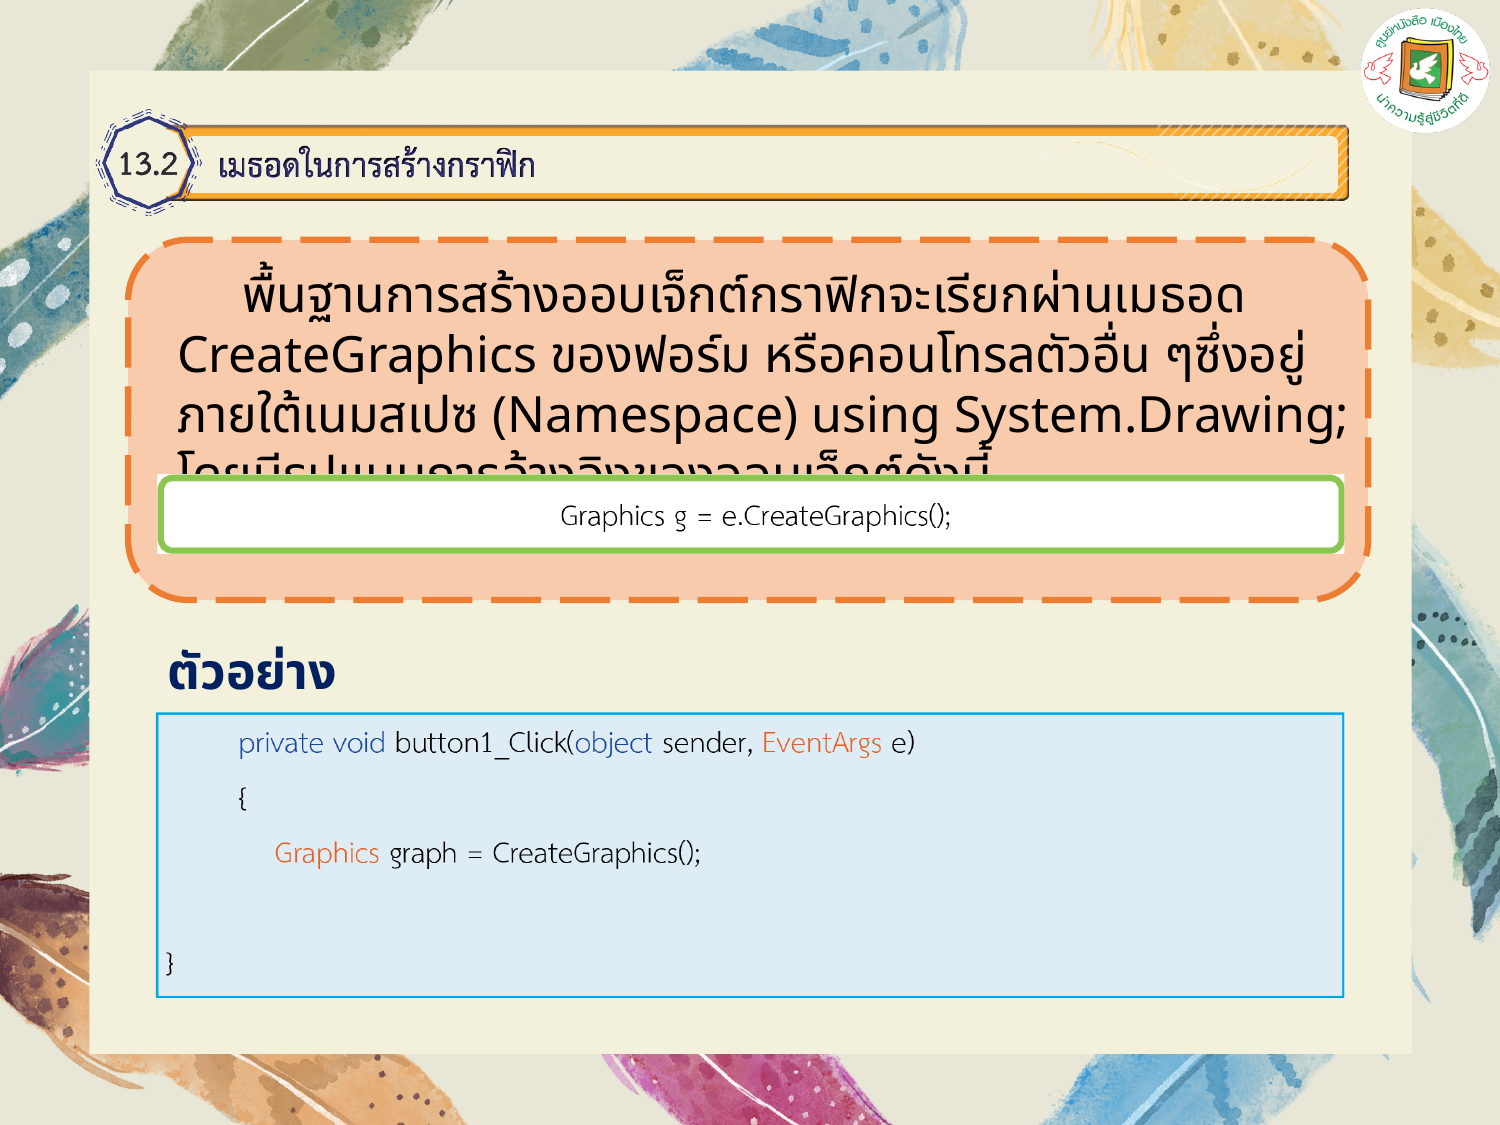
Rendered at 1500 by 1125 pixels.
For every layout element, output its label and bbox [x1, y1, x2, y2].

picture [0, 0, 1500, 1125]
text_box [128, 239, 1374, 600]
text_box [152, 632, 1345, 999]
